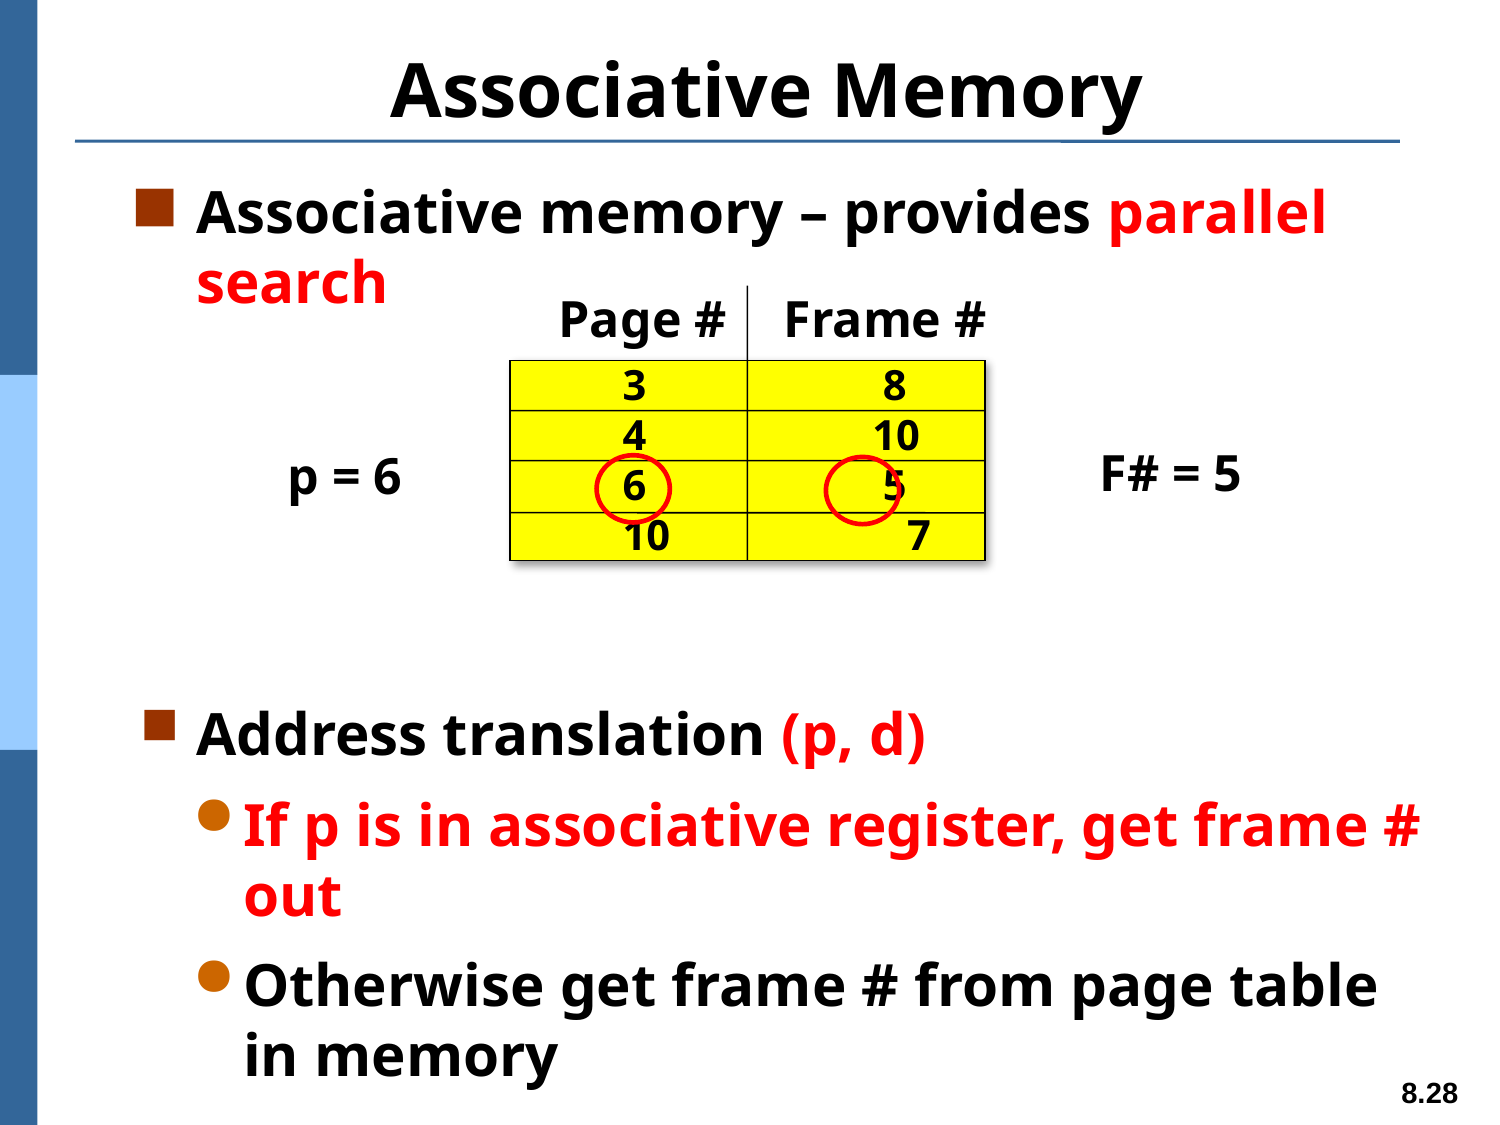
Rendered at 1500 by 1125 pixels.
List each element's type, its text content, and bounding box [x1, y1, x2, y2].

title Associative Memory [92, 45, 1443, 141]
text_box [509, 532, 1061, 620]
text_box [266, 433, 1247, 525]
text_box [509, 285, 1061, 432]
list Associative memory – provides parallel search Address translation (p, d) If p is in associative register, get frame # out Otherwise get frame # from page table in memory [124, 167, 1446, 904]
